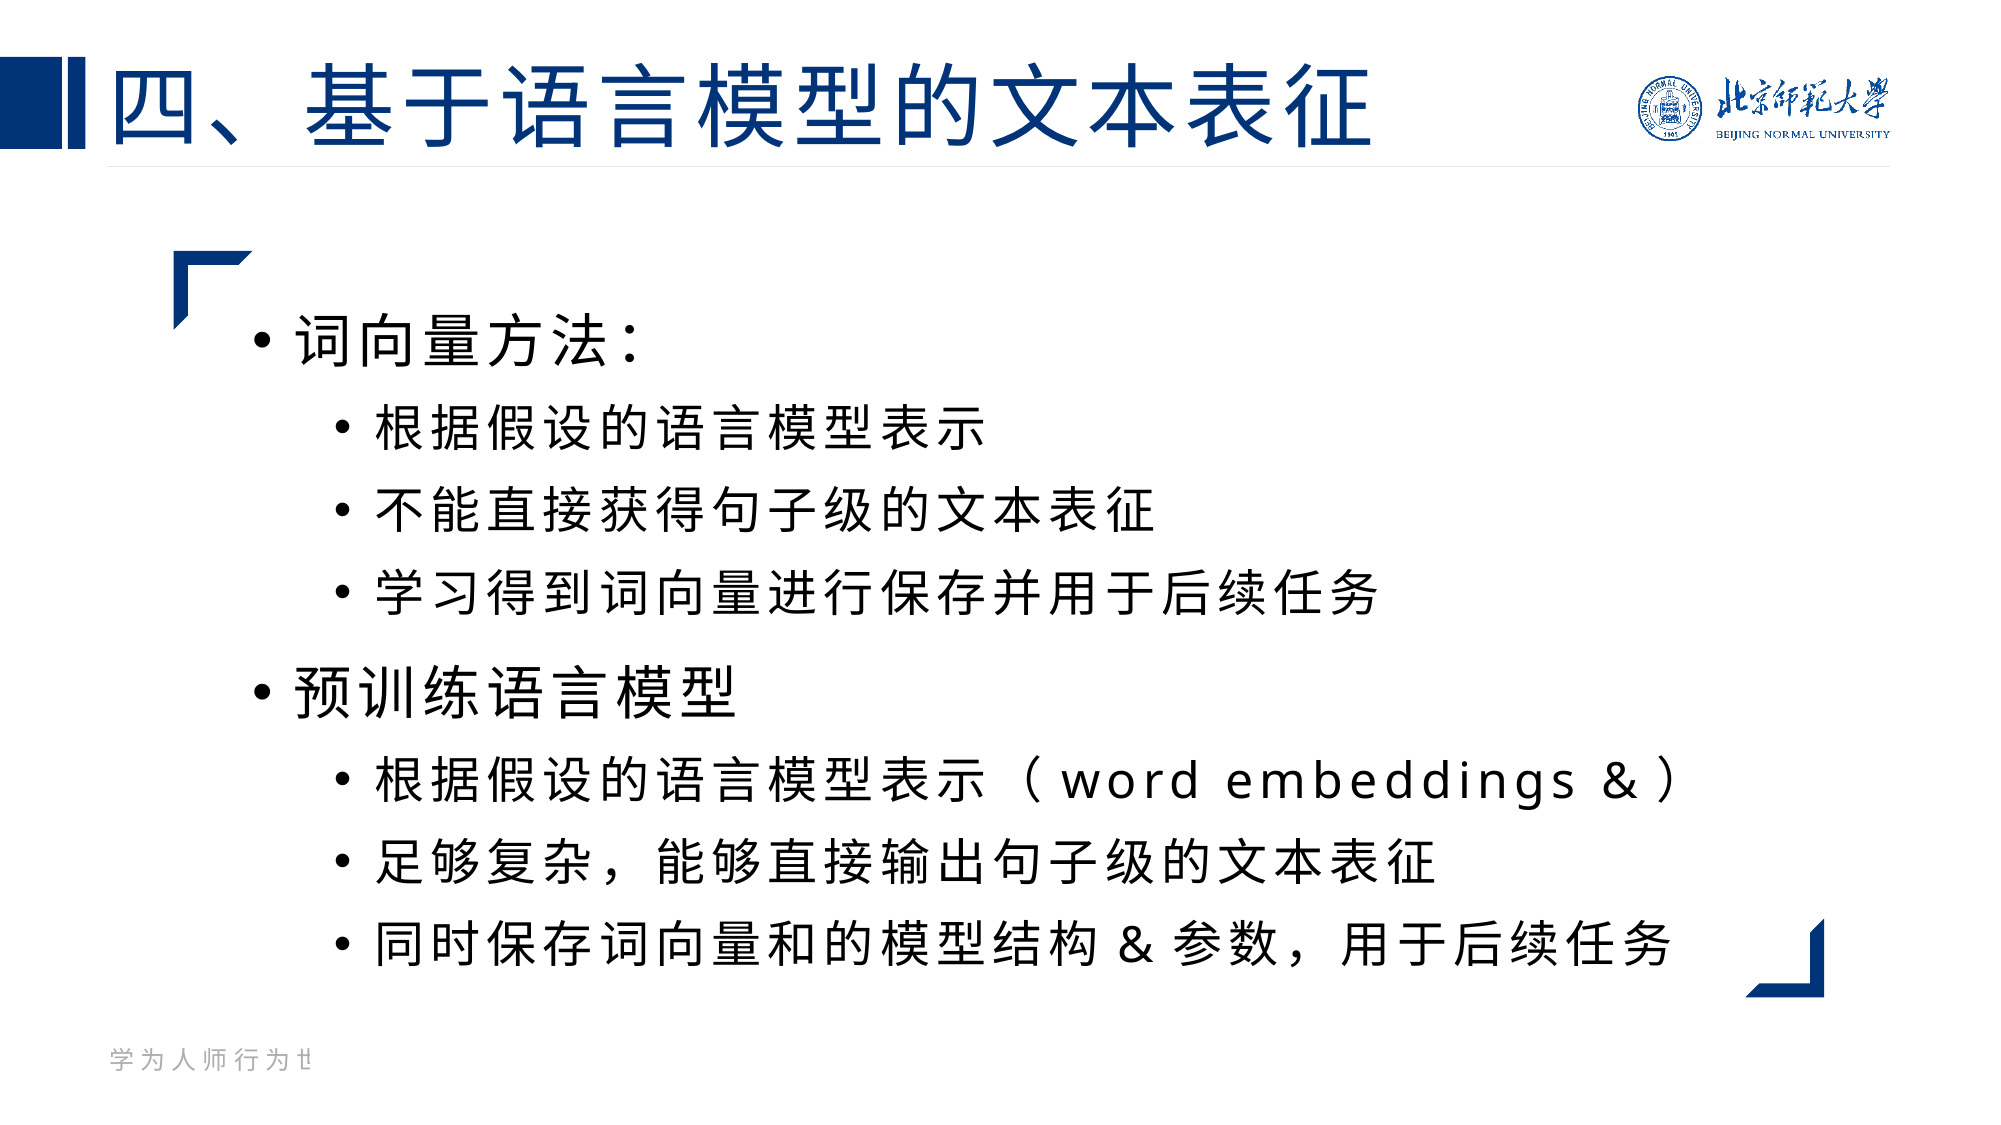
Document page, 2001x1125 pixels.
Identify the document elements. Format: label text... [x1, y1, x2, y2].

text_box [172, 249, 256, 333]
title 四、基于语言模型的文本表征 [108, 56, 1624, 166]
text_box [1742, 916, 1826, 999]
picture [1624, 71, 1918, 145]
